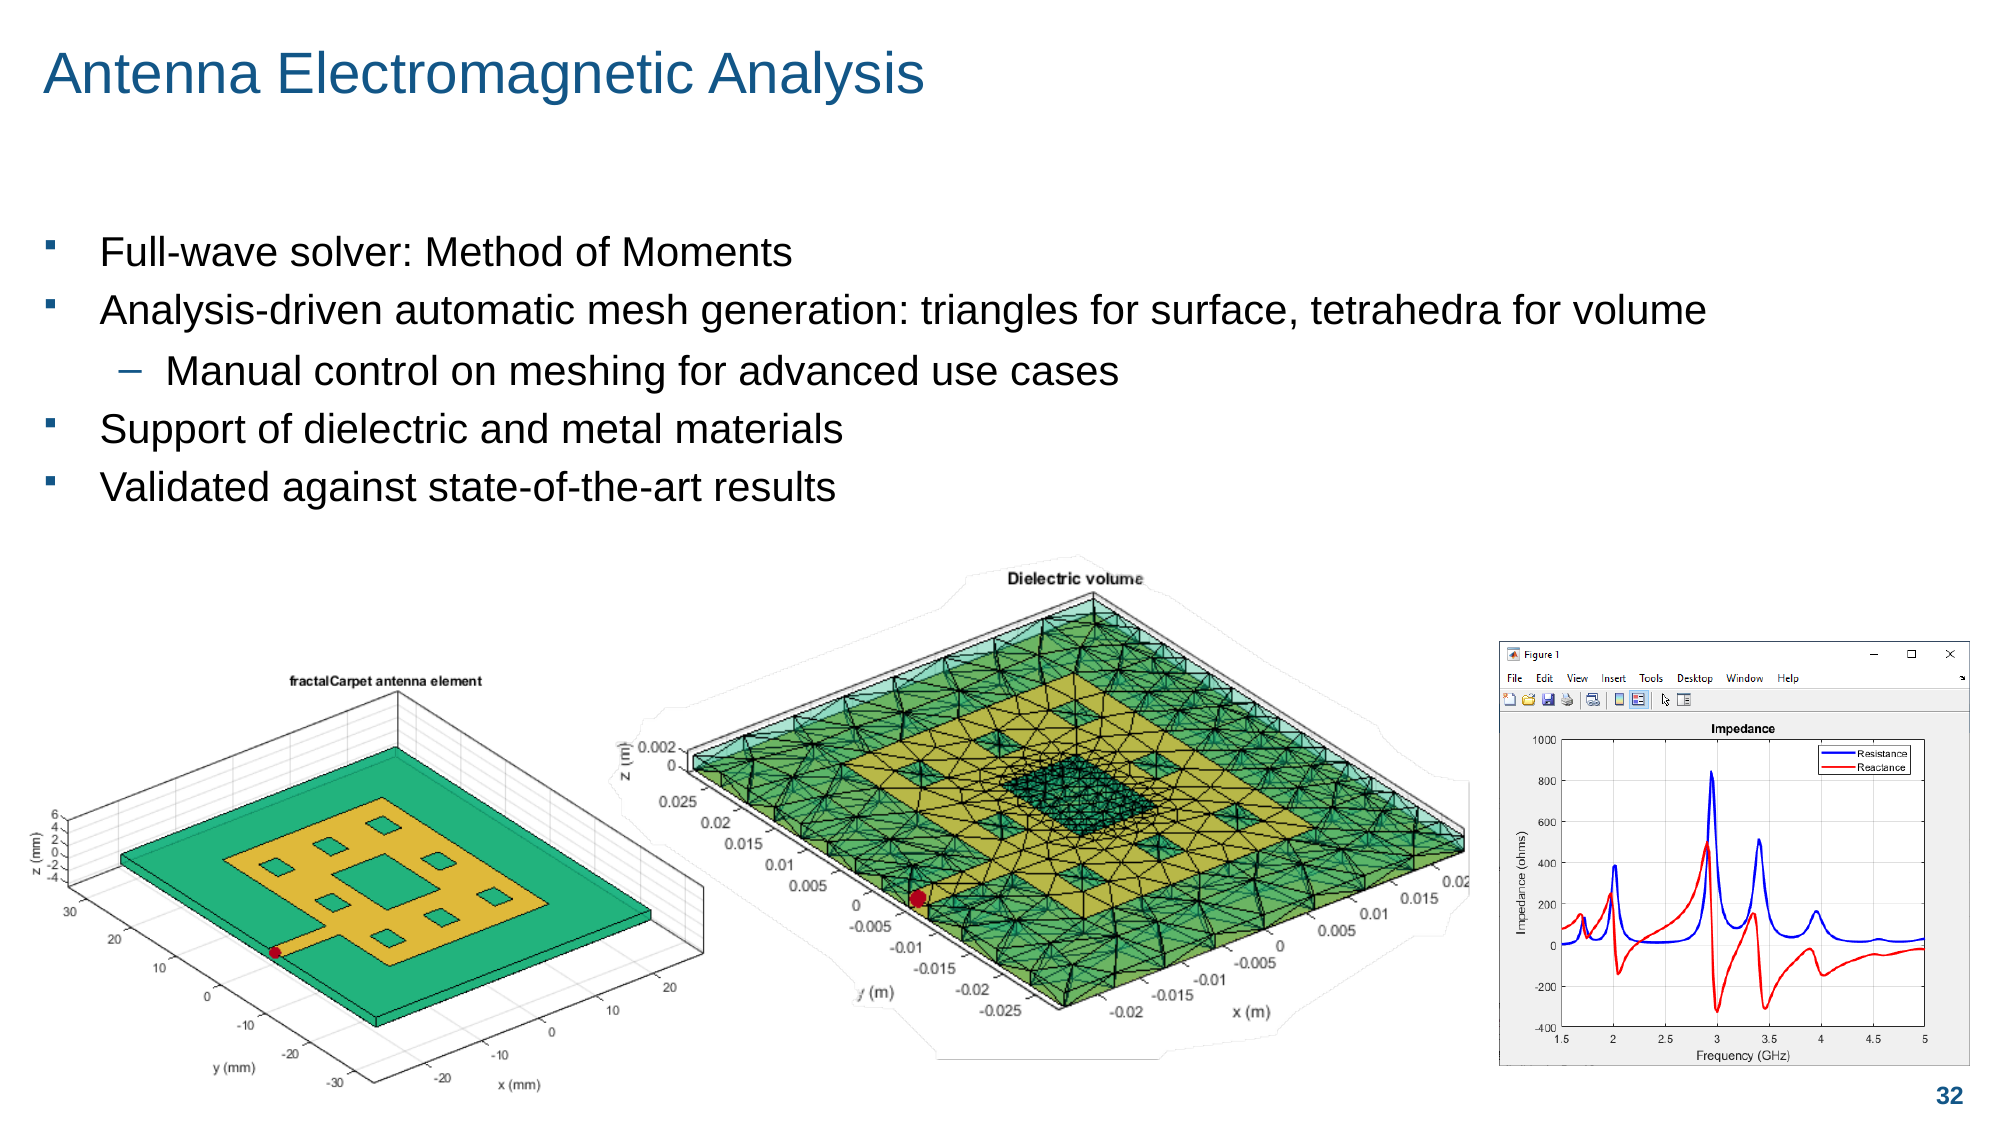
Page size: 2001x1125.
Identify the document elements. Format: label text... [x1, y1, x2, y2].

picture [0, 520, 1970, 1110]
title Antenna Electromagnetic Analysis [28, 28, 2000, 191]
list Full-wave solver: Method of Moments Analysis-driven automatic mesh generation: triangles for surface, tetrahedra for volume Manual control on meshing for advanced use cases Support of dielectric and metal materials Validated against state-of-the-art results [28, 216, 1837, 654]
